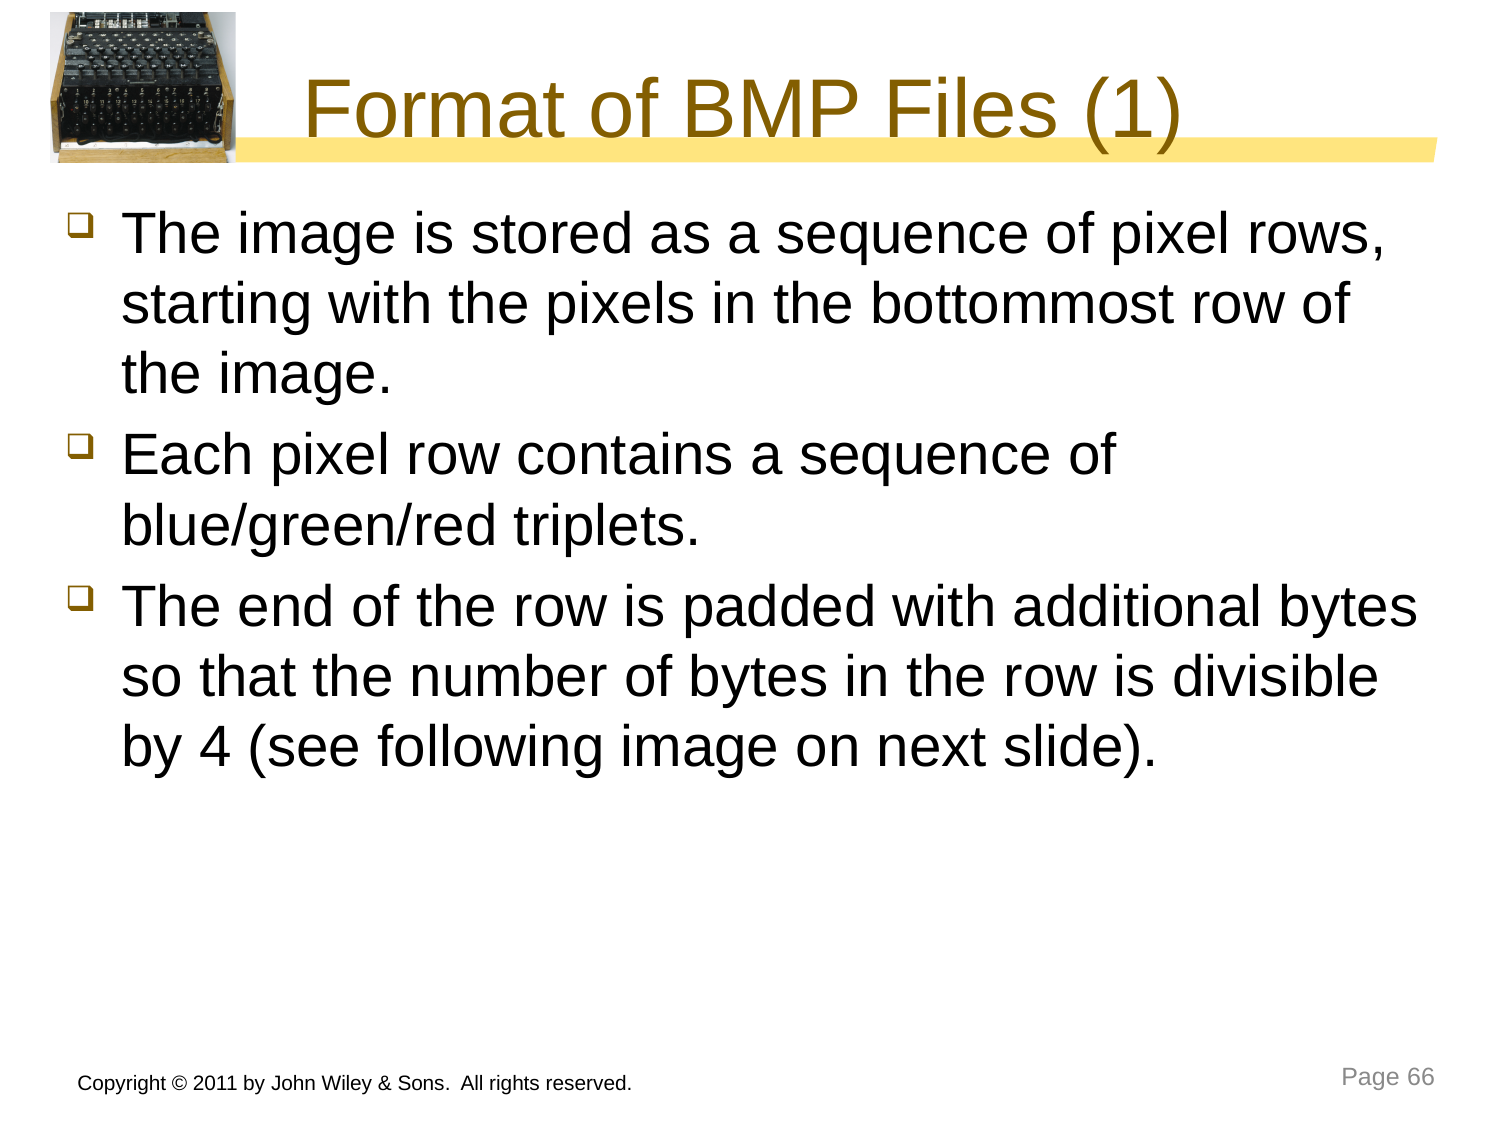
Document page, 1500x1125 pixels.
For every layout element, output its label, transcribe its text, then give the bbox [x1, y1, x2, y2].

title Format of BMP Files (1) [287, 44, 1451, 163]
footer Copyright © 2011 by John Wiley & Sons. All rights reserved. [62, 1037, 726, 1104]
slide_number Page 66 [1187, 1050, 1450, 1100]
list The image is stored as a sequence of pixel rows, starting with the pixels in the bottommost row of the image. Each pixel row contains a sequence of blue/green/red triplets. The end of the row is padded with additional bytes so that the number of bytes in the row is divisible by 4 (see following image on next slide). [49, 187, 1438, 1026]
